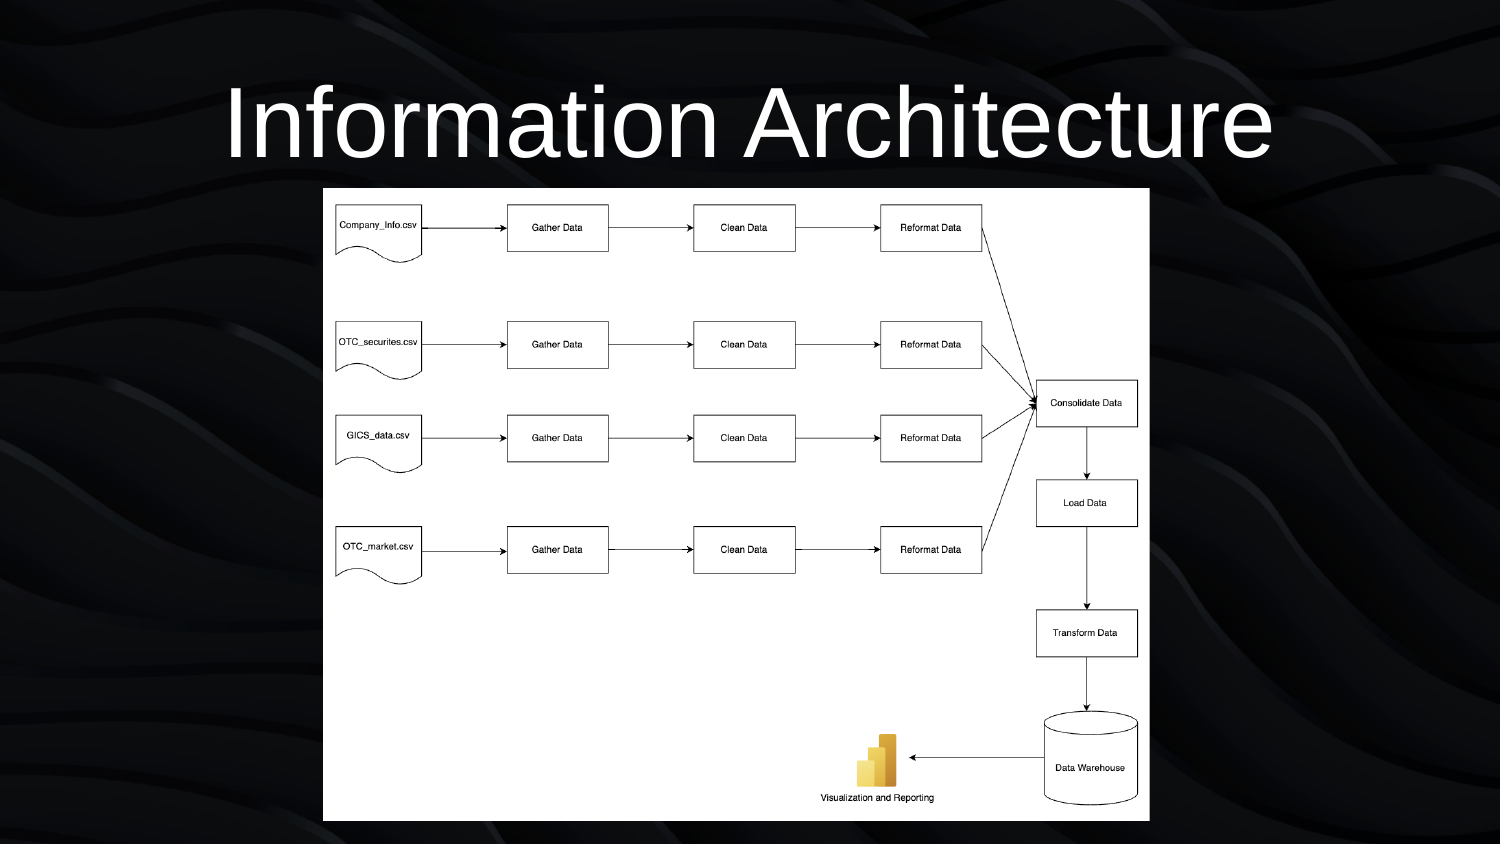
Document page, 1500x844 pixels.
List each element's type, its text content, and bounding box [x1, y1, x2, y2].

picture [0, 0, 1500, 844]
title Information Architecture [190, 61, 1309, 189]
